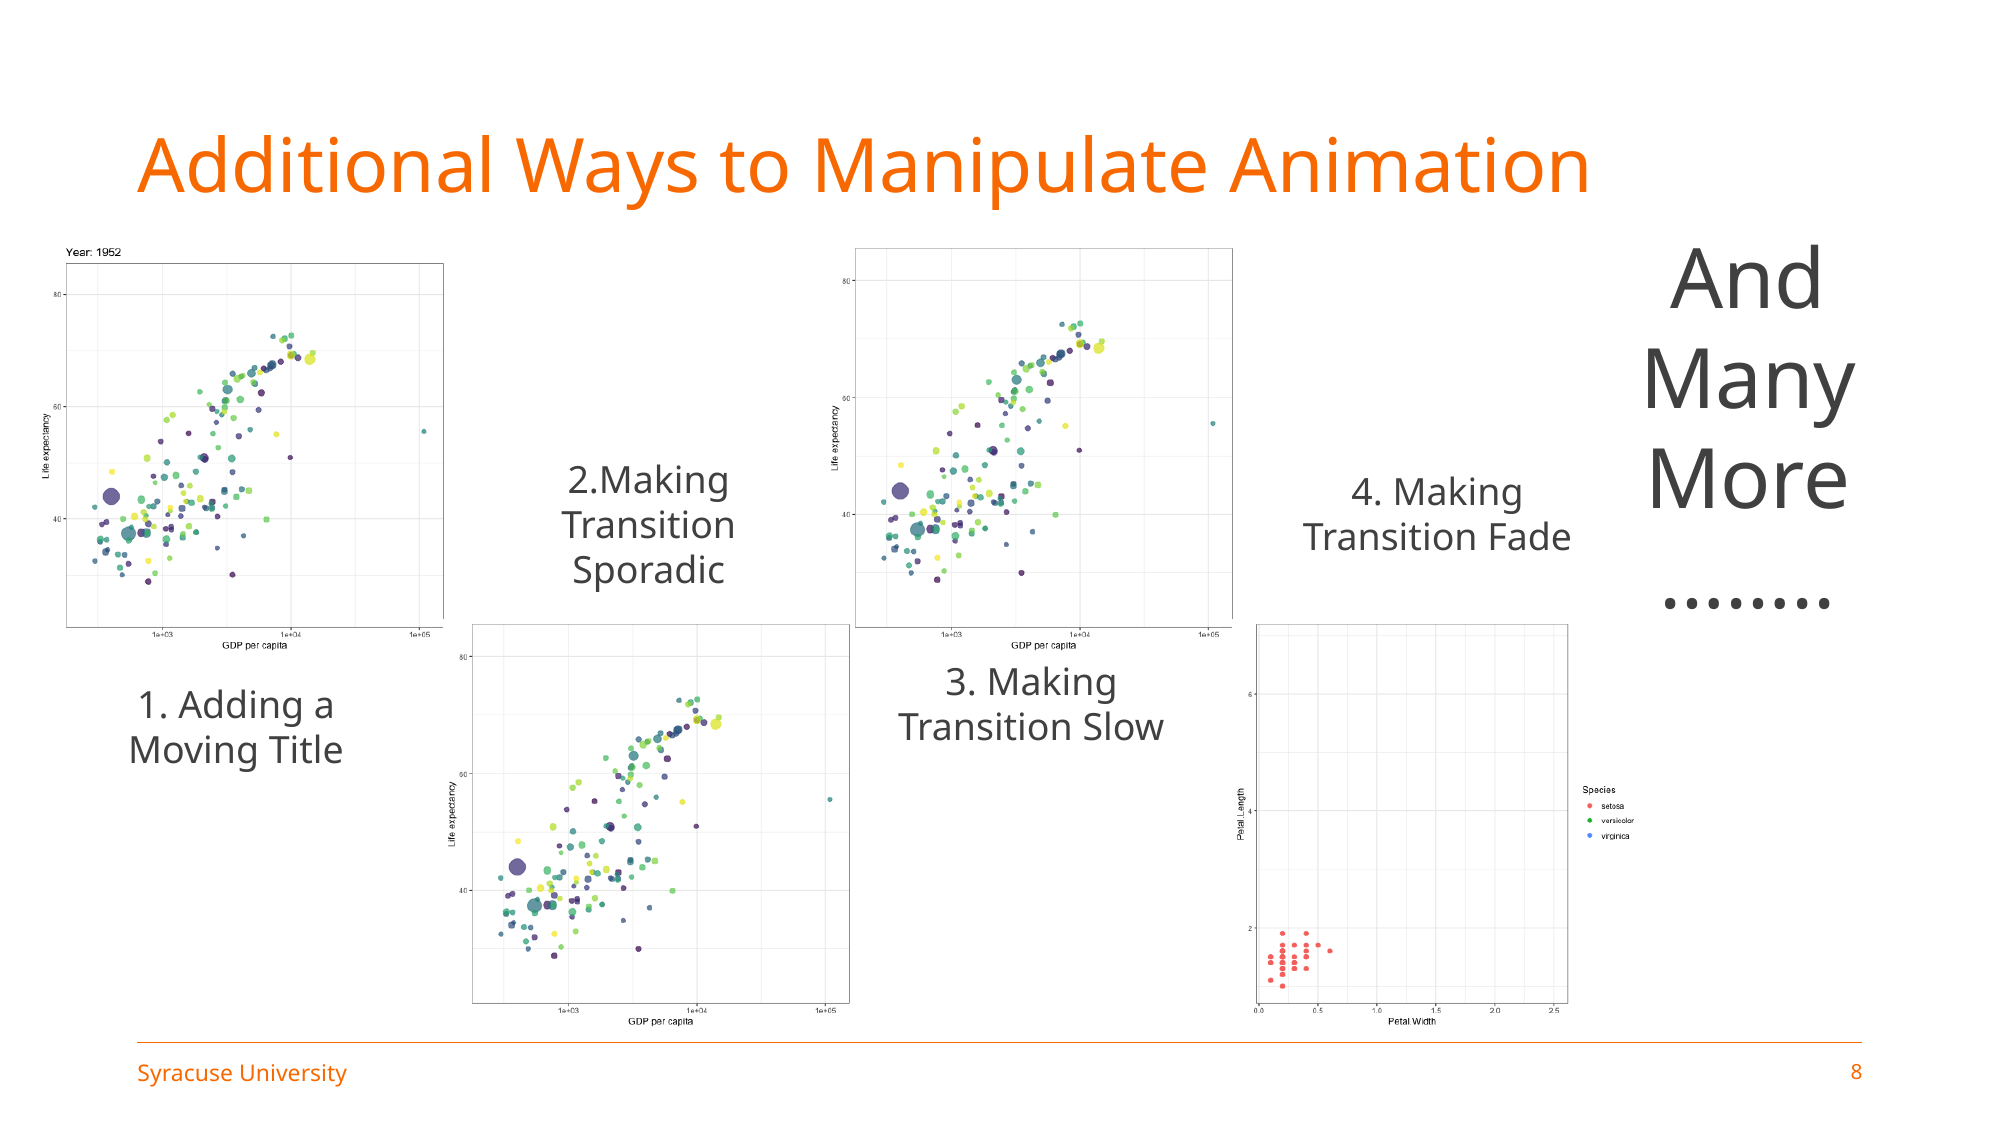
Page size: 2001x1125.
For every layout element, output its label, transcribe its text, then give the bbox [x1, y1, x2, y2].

text_box And Many More …….. [1596, 217, 1900, 633]
text_box 3. Making Transition Slow [879, 654, 1184, 756]
text_box 1. Adding a Moving Title [73, 673, 399, 779]
text_box 2.Making Transition Sporadic [486, 448, 812, 599]
picture [443, 243, 1643, 1030]
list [37, 243, 448, 654]
title Additional Ways to Manipulate Animation [137, 59, 1863, 278]
text_box 4. Making Transition Fade [1285, 460, 1590, 566]
